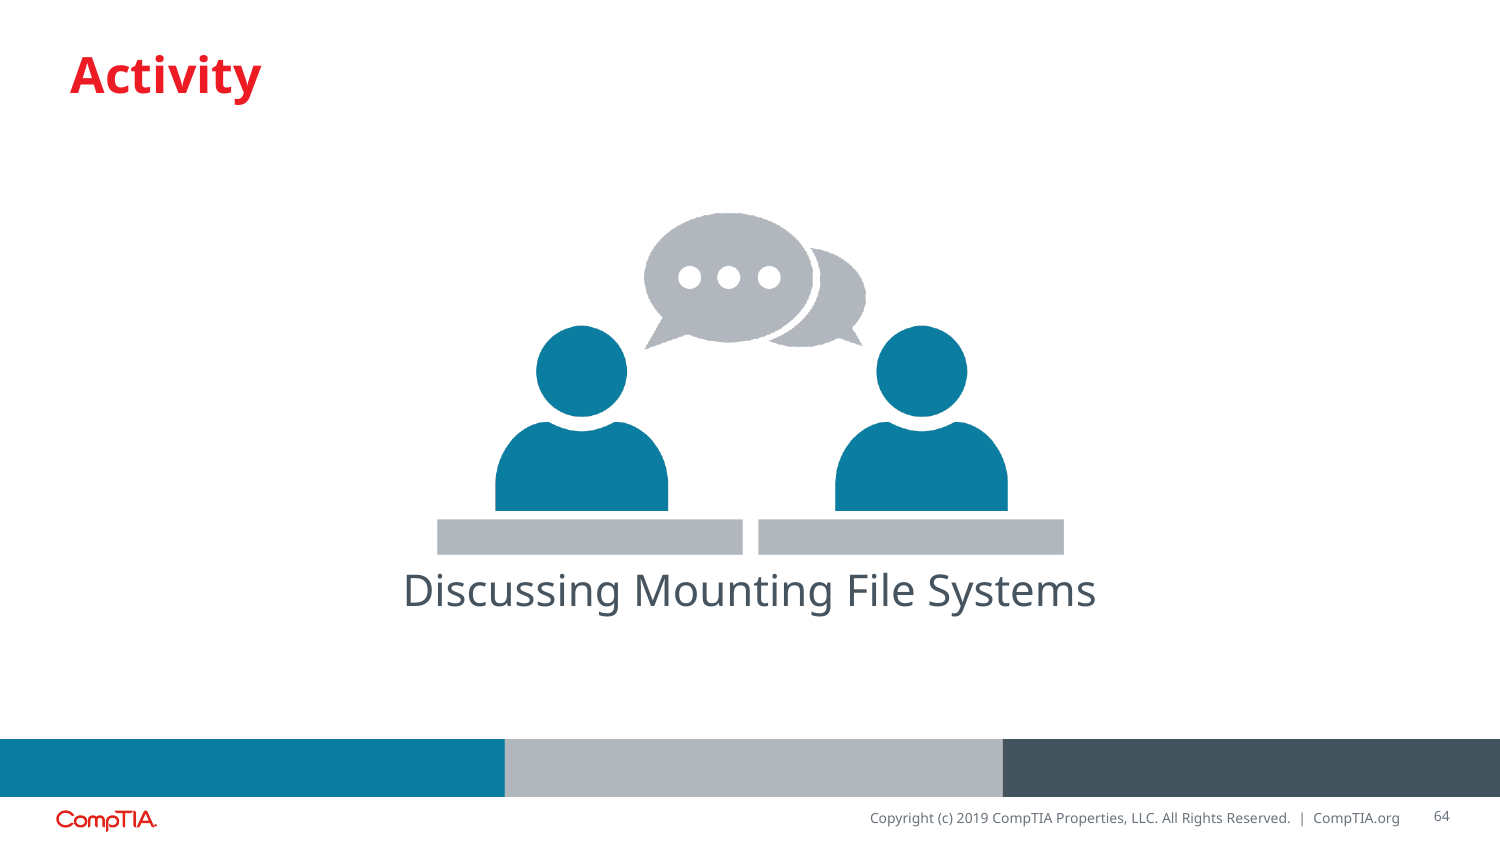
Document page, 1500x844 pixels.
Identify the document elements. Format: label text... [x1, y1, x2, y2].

slide_number 64 [1407, 800, 1450, 835]
picture [505, 739, 1500, 797]
picture [435, 211, 1064, 555]
list Discussing Mounting File Systems [0, 555, 1500, 631]
